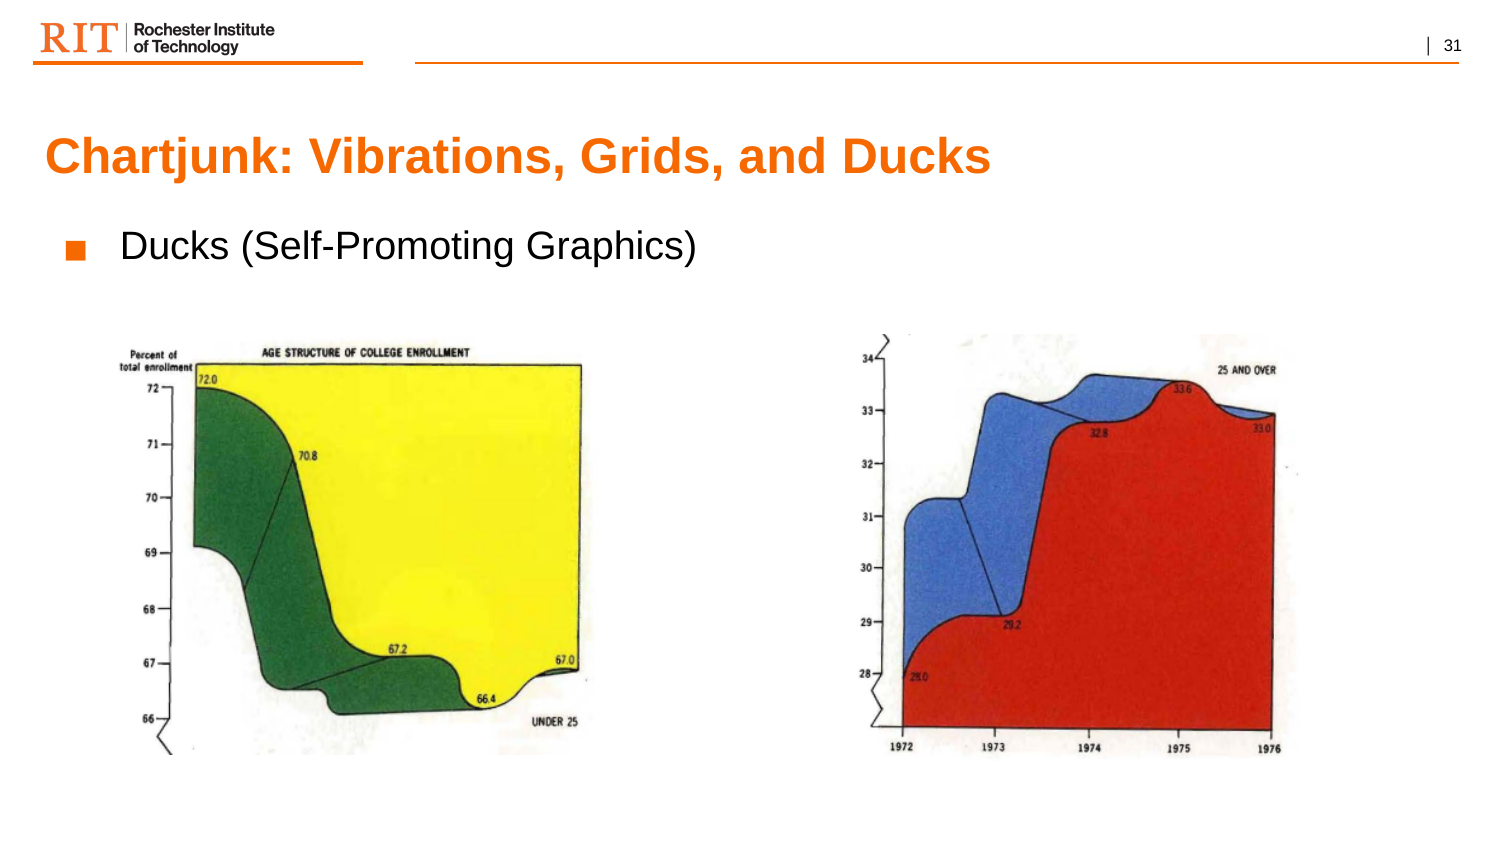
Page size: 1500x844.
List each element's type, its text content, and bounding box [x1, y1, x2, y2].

list Ducks (Self-Promoting Graphics) [33, 214, 1460, 287]
picture [79, 323, 653, 756]
picture [793, 334, 1321, 778]
picture [31, 17, 284, 59]
title Chartjunk: Vibrations, Grids, and Ducks [33, 117, 1308, 204]
